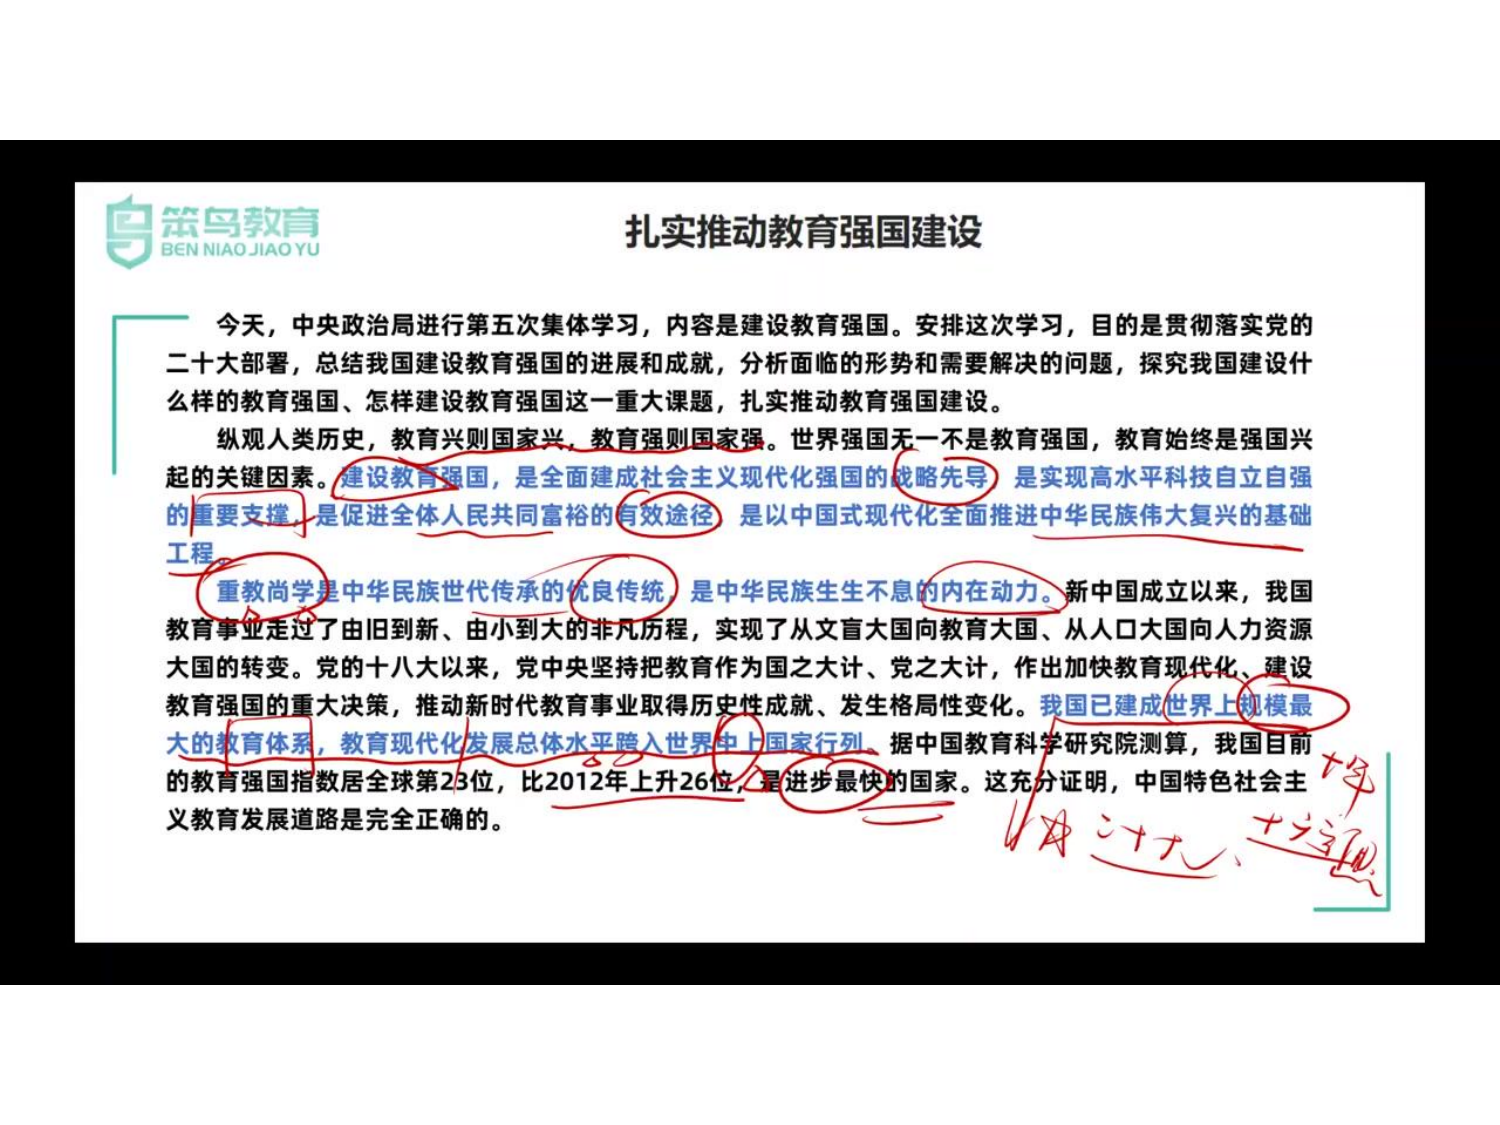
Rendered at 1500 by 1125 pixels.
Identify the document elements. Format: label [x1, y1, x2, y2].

picture [0, 140, 1500, 985]
